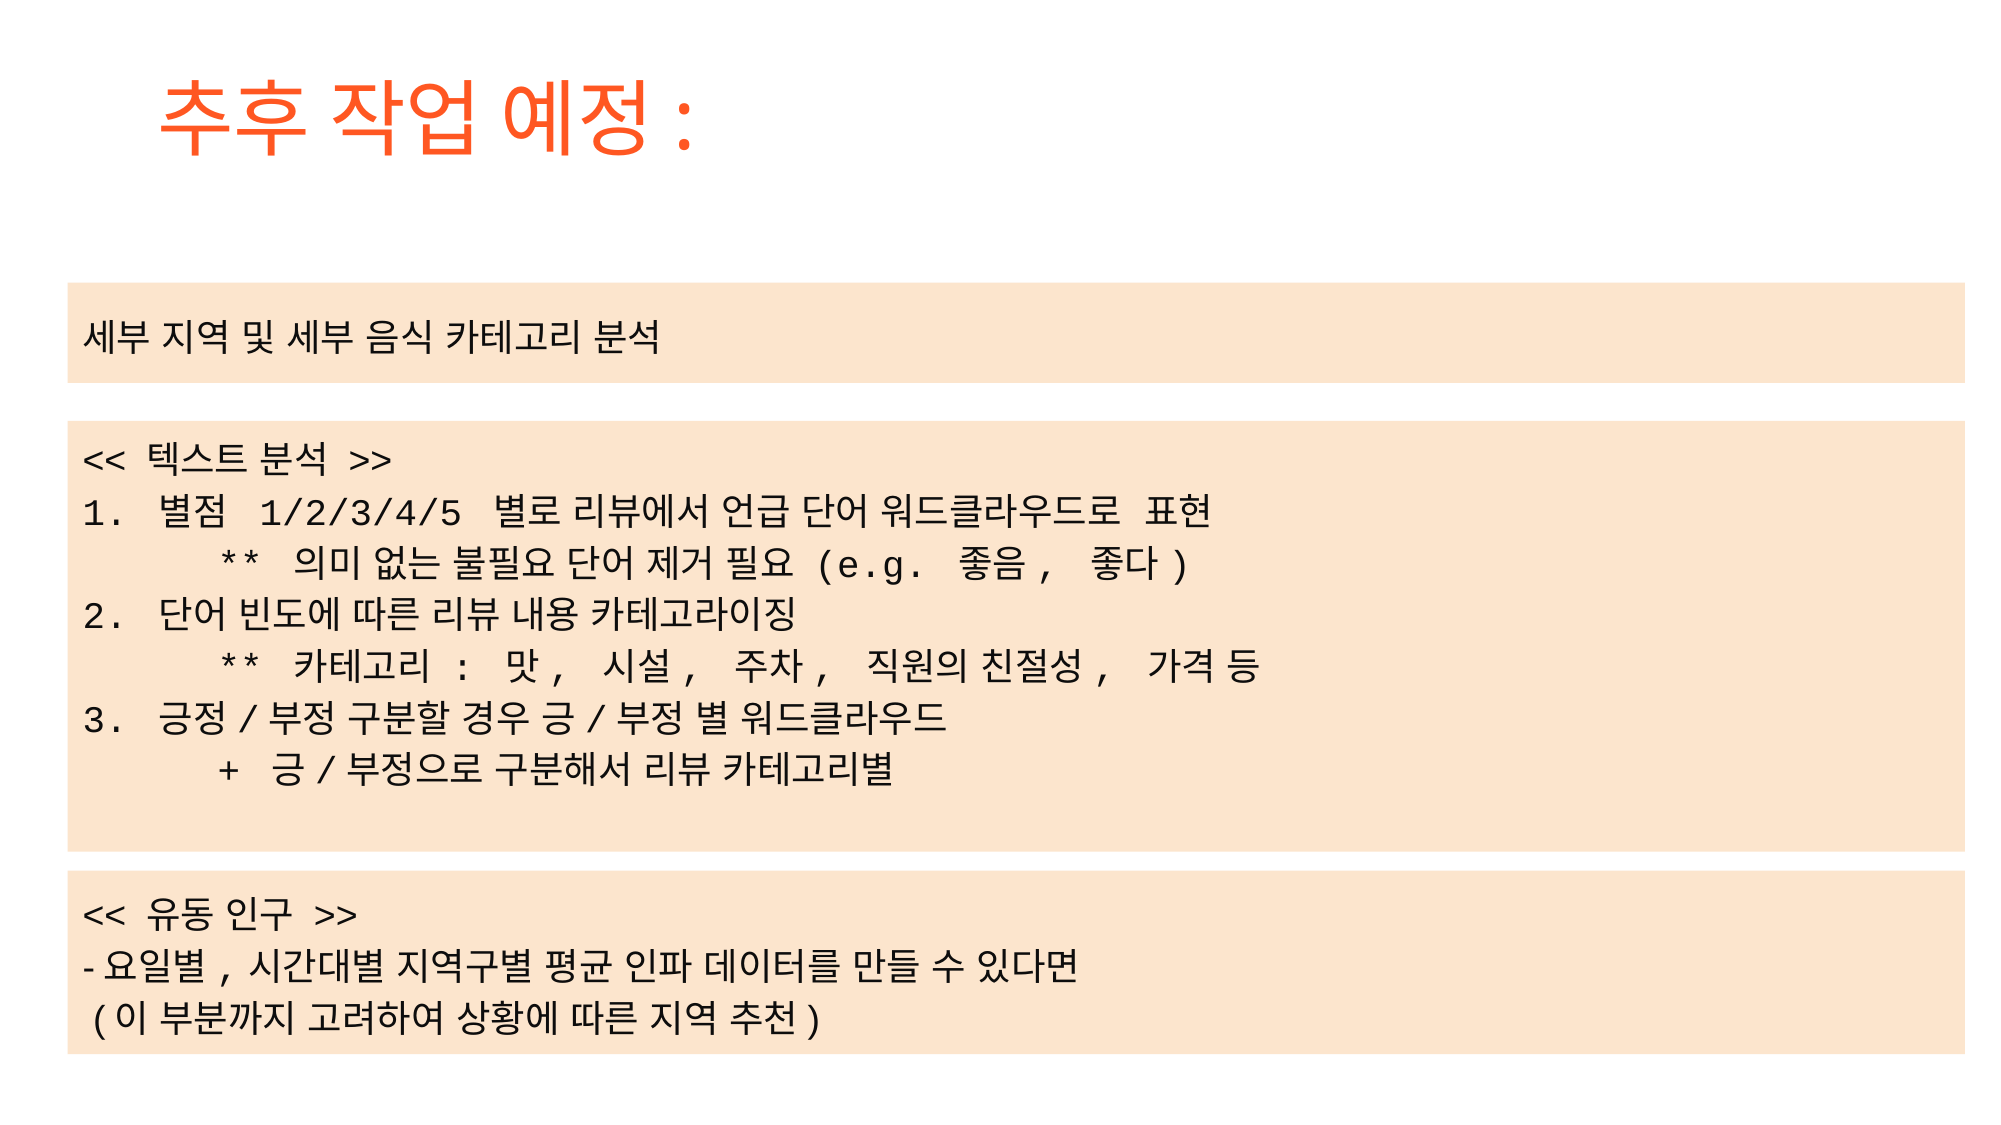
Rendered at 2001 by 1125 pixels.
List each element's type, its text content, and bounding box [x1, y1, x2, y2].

title 추후 작업 예정: [137, 46, 1863, 265]
text_box << 텍스트 분석 >> 1. 별점 1/2/3/4/5 별로 리뷰에서 언급 단어 워드클라우드로 표현 ** 의미 없는 불필요 단어 제거 필요 (e.g. 좋음, 좋다) 2. 단어 빈도에 따른 리뷰 내용 카테고라이징 ** 카테고리 : 맛, 시설, 주차, 직원의 친절성, 가격 등 3. 긍정/부정 구분할 경우 긍/부정 별 워드클라우드 + 긍/부정으로 구분해서 리뷰 카테고리별 [67, 420, 1965, 852]
text_box << 유동 인구 >> -요일별,시간대별 지역구별 평균 인파 데이터를 만들 수 있다면 (이 부분까지 고려하여 상황에 따른 지역 추천) [67, 870, 1965, 1055]
text_box 세부 지역 및 세부 음식 카테고리 분석 [67, 282, 1965, 383]
